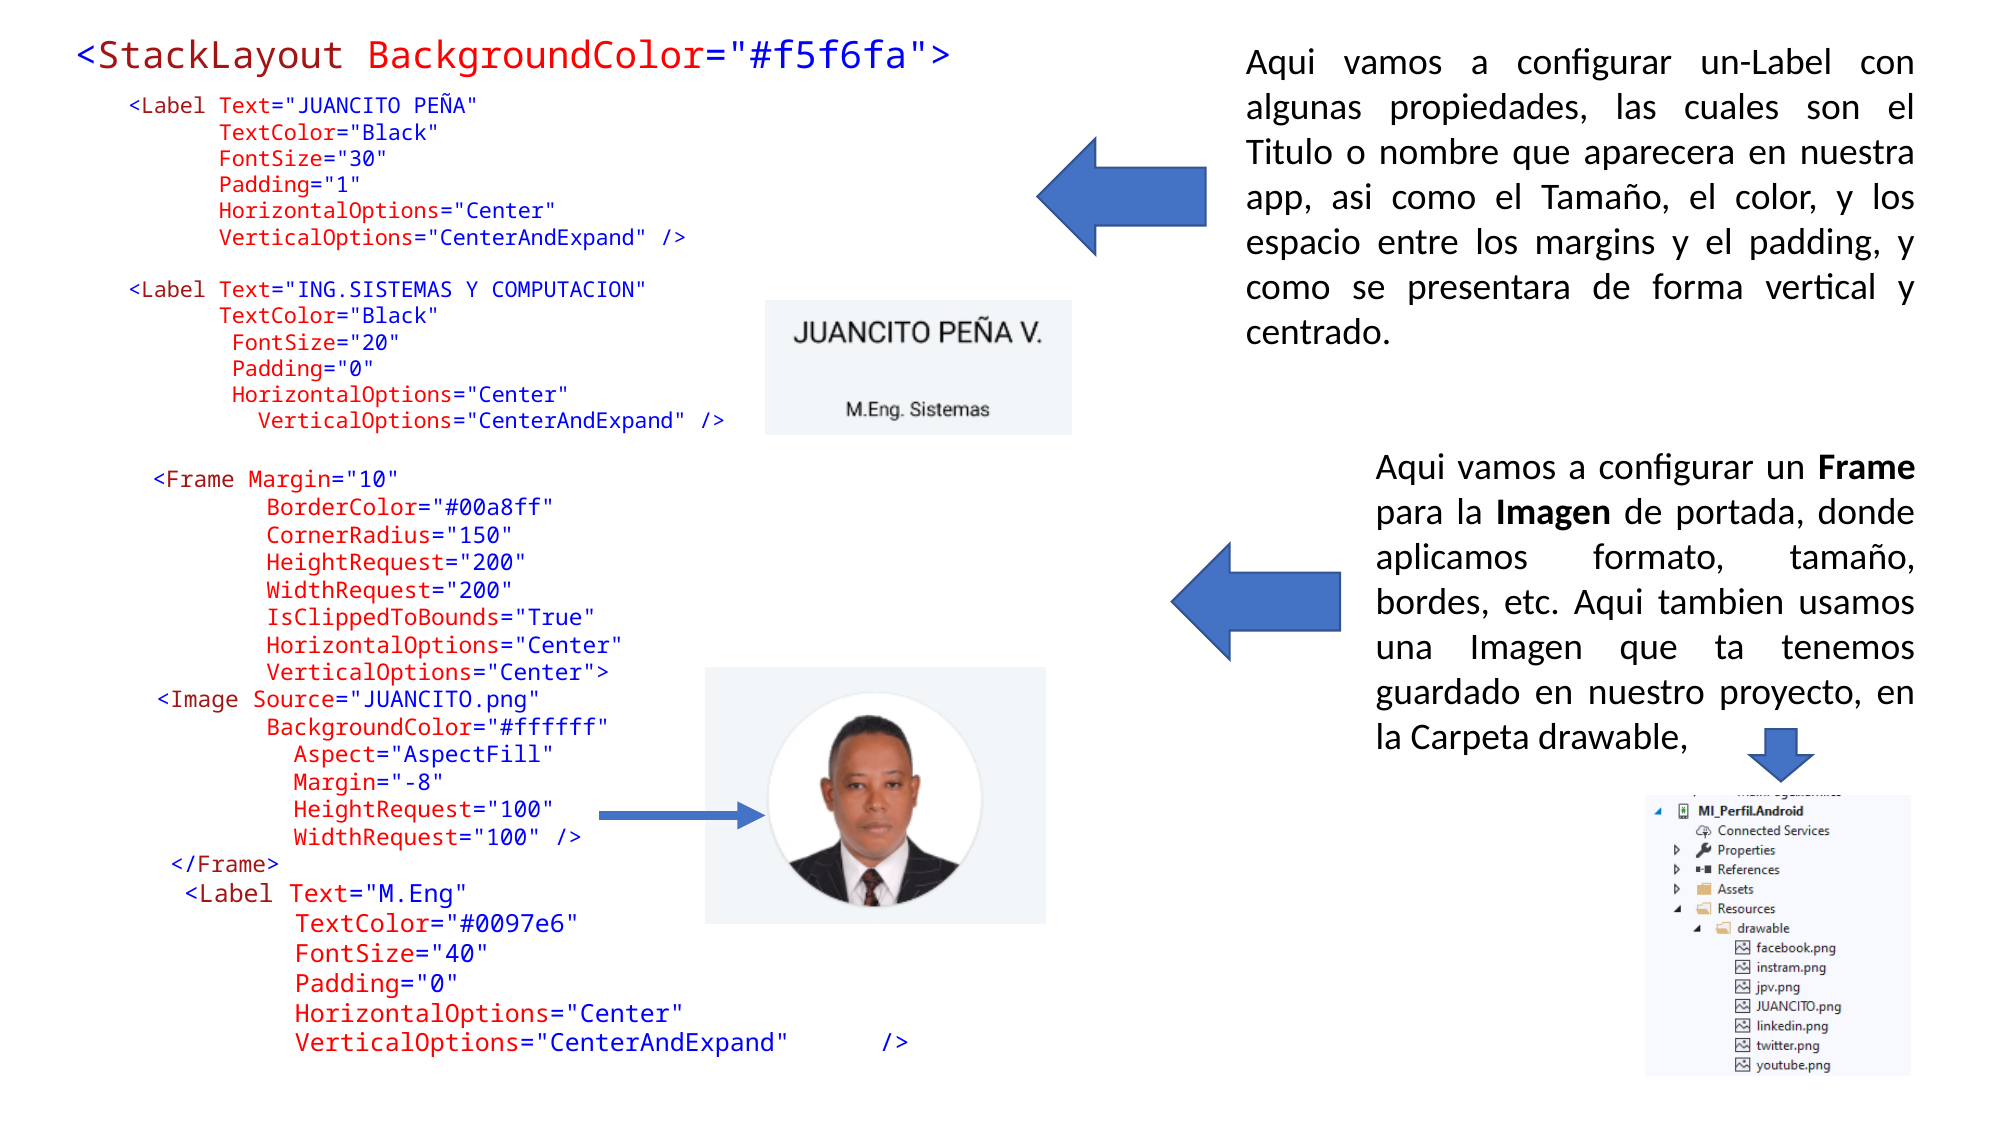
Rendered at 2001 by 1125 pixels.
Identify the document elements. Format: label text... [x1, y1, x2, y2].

text_box <StackLayout BackgroundColor="#f5f6fa"> [37, 24, 1038, 84]
text_box [1170, 541, 1342, 662]
text_box <Label Text="JUANCITO PEÑA" TextColor="Black" FontSize="30" Padding="1" HorizontalOptions="Center" VerticalOptions="CenterAndExpand" /> <Label Text="ING.SISTEMAS Y COMPUTACION" TextColor="Black" FontSize="20" Padding="0" HorizontalOptions="Center" VerticalOptions="CenterAndExpand" /> <Frame Margin="10" BorderColor="#00a8ff" CornerRadius="150" HeightRequest="200" WidthRequest="200" IsClippedToBounds="True" HorizontalOptions="Center" VerticalOptions="Center"> <Image Source="JUANCITO.png" BackgroundColor="#ffffff" Aspect="AspectFill" Margin="-8" HeightRequest="100" WidthRequest="100" /> </Frame> <Label Text="M.Eng" TextColor="#0097e6" FontSize="40" Padding="0" HorizontalOptions="Center" VerticalOptions="CenterAndExpand" /> [25, 84, 1026, 1065]
text_box Aqui vamos a configurar un-Label con algunas propiedades, las cuales son el Titulo o nombre que aparecera en nuestra app, asi como el Tamaño, el color, y los espacio entre los margins y el padding, y como se presentara de forma vertical y centrado. [1231, 29, 1931, 360]
picture [1645, 795, 1911, 1076]
text_box Aqui vamos a configurar un Frame para la Imagen de portada, donde aplicamos formato, tamaño, bordes, etc. Aqui tambien usamos una Imagen que ta tenemos guardado en nuestro proyecto, en la Carpeta drawable, [1360, 435, 1931, 765]
picture [705, 666, 1046, 924]
text_box [1747, 728, 1815, 783]
text_box [1035, 136, 1207, 257]
picture [765, 300, 1072, 435]
